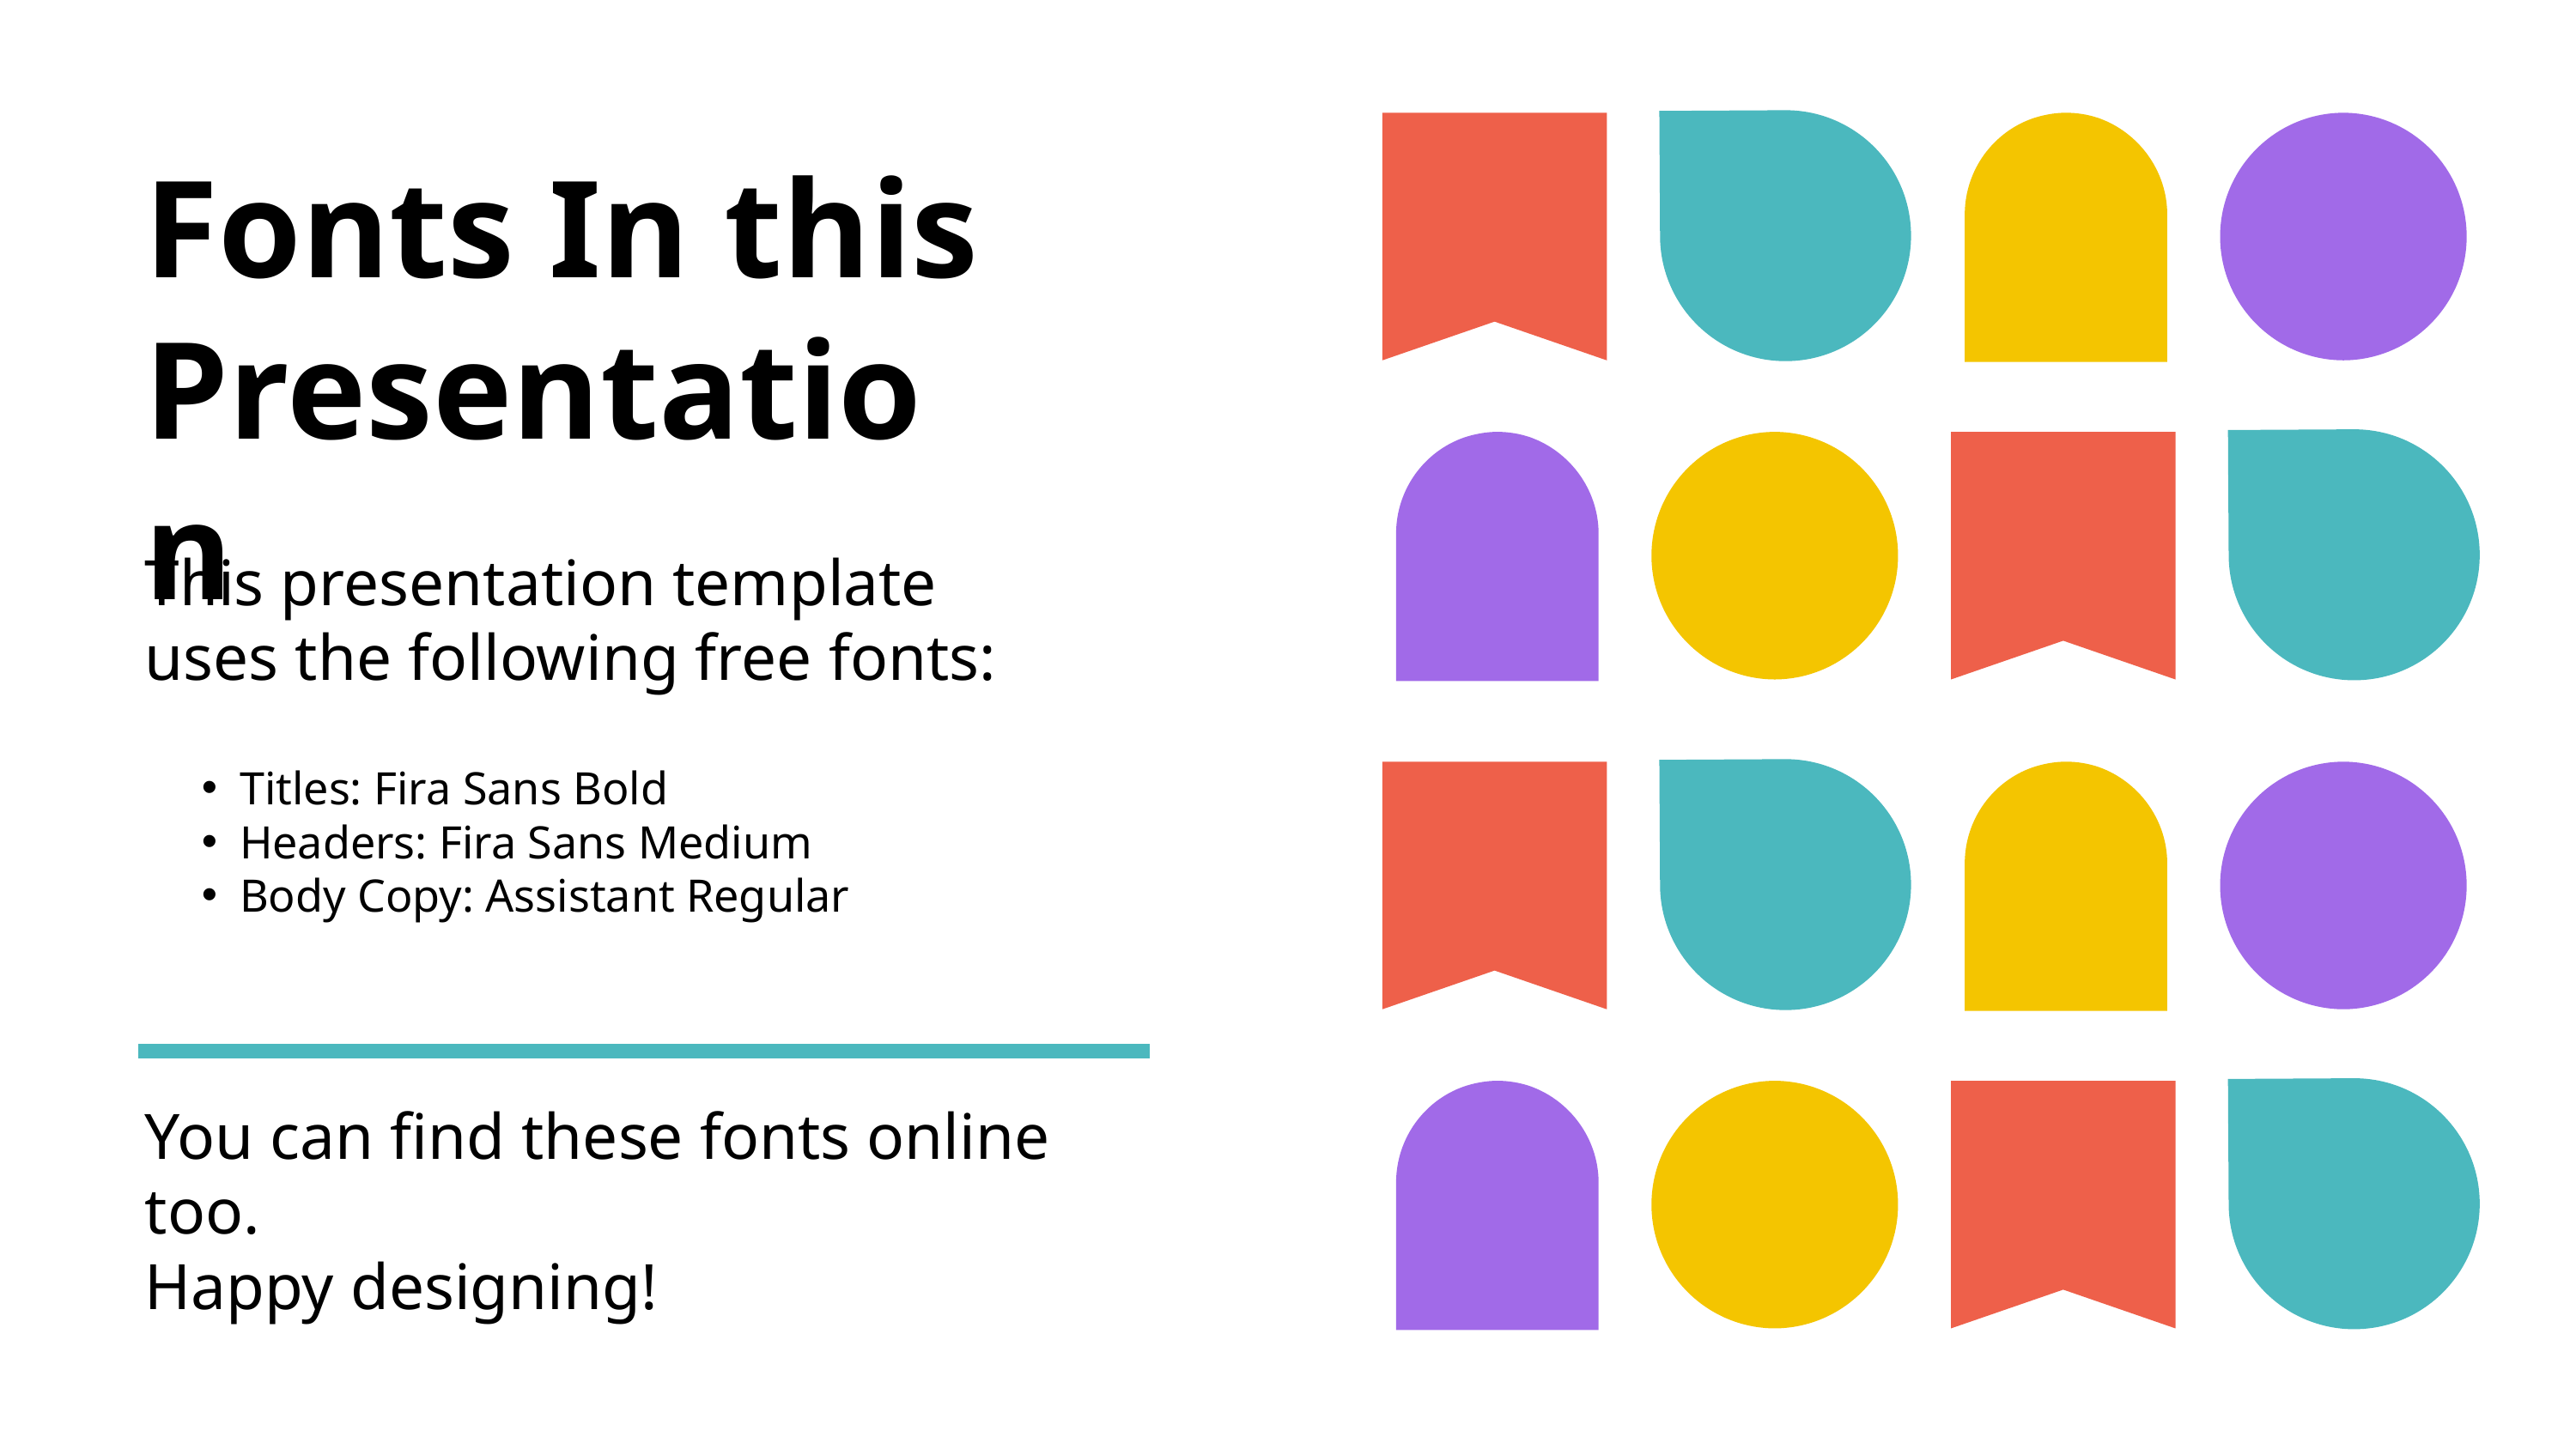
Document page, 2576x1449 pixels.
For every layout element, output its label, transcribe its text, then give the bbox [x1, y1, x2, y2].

text_box [138, 1044, 1151, 1058]
text_box Fonts In this Presentation [144, 143, 1002, 543]
text_box This presentation template uses the following free fonts: [144, 543, 1040, 694]
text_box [1382, 92, 2481, 682]
text_box Titles: Fira Sans Bold Headers: Fira Sans Medium Body Copy: Assistant Regular [163, 760, 943, 922]
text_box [1382, 741, 2481, 1331]
text_box You can find these fonts online too. Happy designing! [144, 1096, 1171, 1322]
